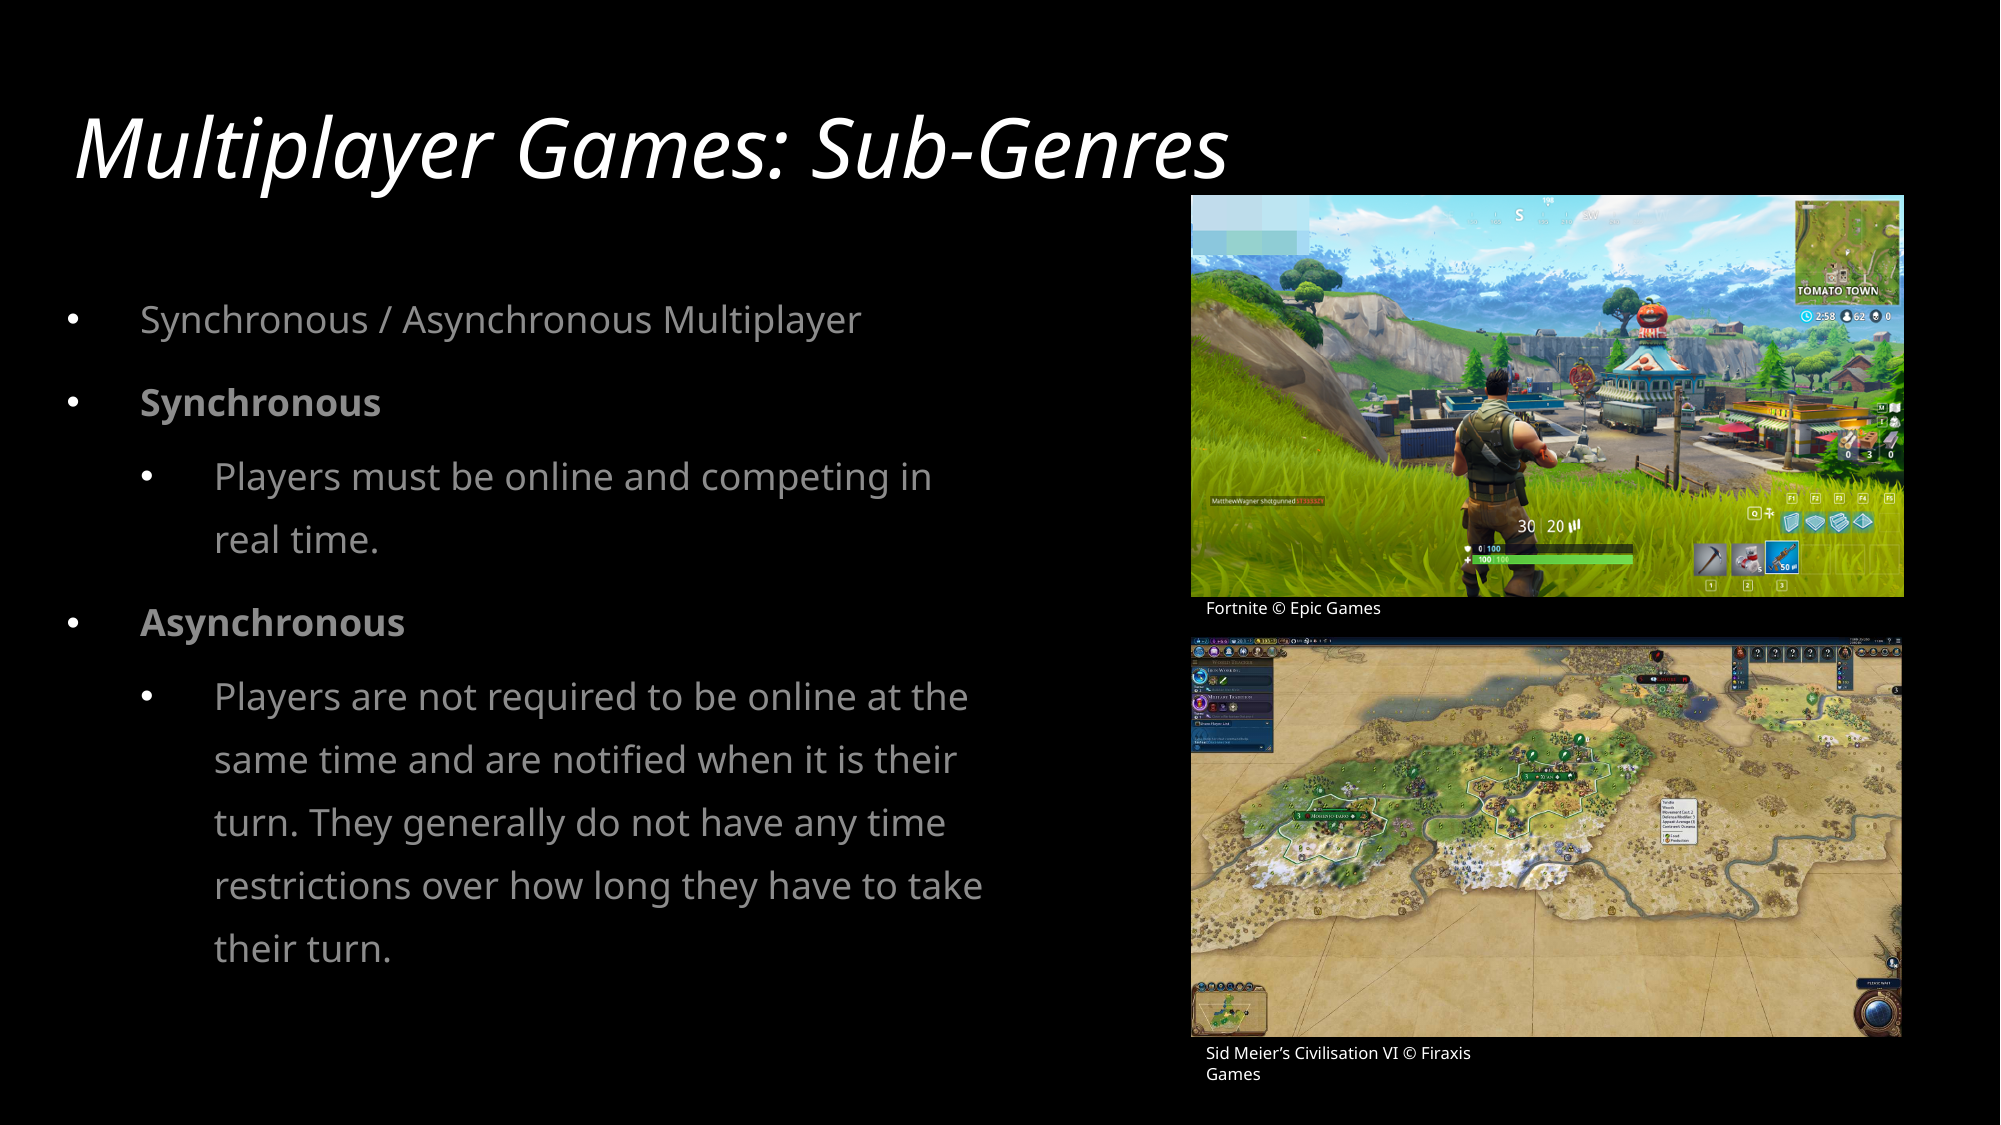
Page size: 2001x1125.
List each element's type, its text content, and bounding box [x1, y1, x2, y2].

text_box Sid Meier’s Civilisation VI © Firaxis Games [1191, 1037, 1520, 1091]
picture [1191, 636, 1902, 1037]
text_box Multiplayer Games: Sub-Genres [73, 106, 1926, 209]
text_box Fortnite © Epic Games [1191, 597, 1474, 625]
picture [1191, 194, 1904, 597]
list Synchronous / Asynchronous Multiplayer Synchronous Players must be online and competing in real time. Asynchronous Players are not required to be online at the same time and are notified when it is their turn. They generally do not have any time restrictions over how long they have to take their turn. [66, 277, 1000, 1070]
